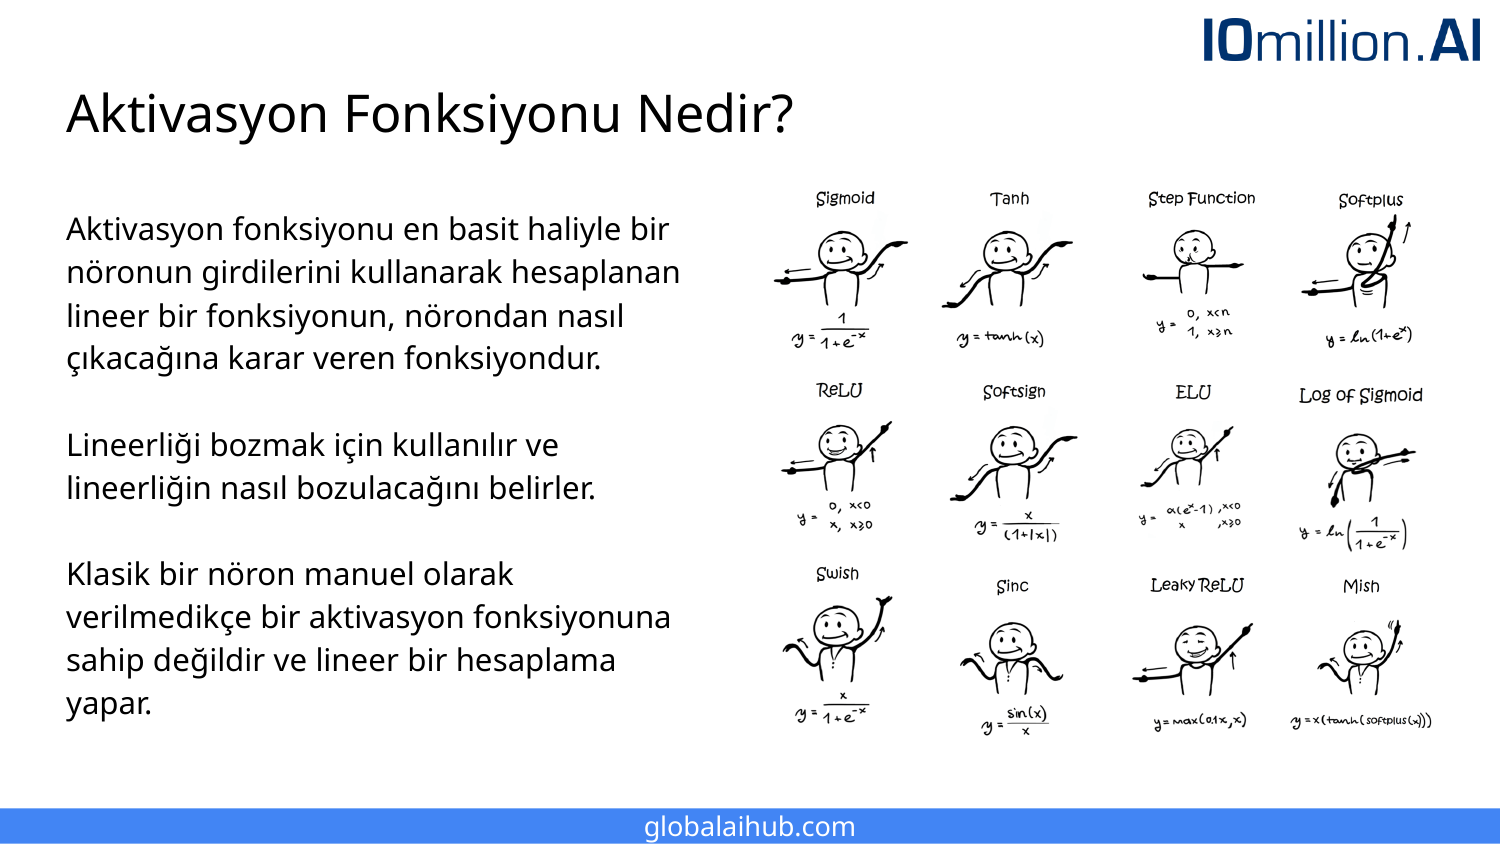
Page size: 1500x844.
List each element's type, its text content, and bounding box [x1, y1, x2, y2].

picture [755, 179, 1468, 740]
list Aktivasyon fonksiyonu en basit haliyle bir nöronun girdilerini kullanarak hesaplanan lineer bir fonksiyonun, nörondan nasıl çıkacağına karar veren fonksiyondur. Lineerliği bozmak için kullanılır ve lineerliğin nasıl bozulacağını belirler. Klasik bir nöron manuel olarak verilmedikçe bir aktivasyon fonksiyonuna sahip değildir ve lineer bir hesaplama yapar. [51, 189, 721, 750]
picture [1204, 18, 1480, 61]
title Aktivasyon Fonksiyonu Nedir? [51, 72, 1449, 167]
